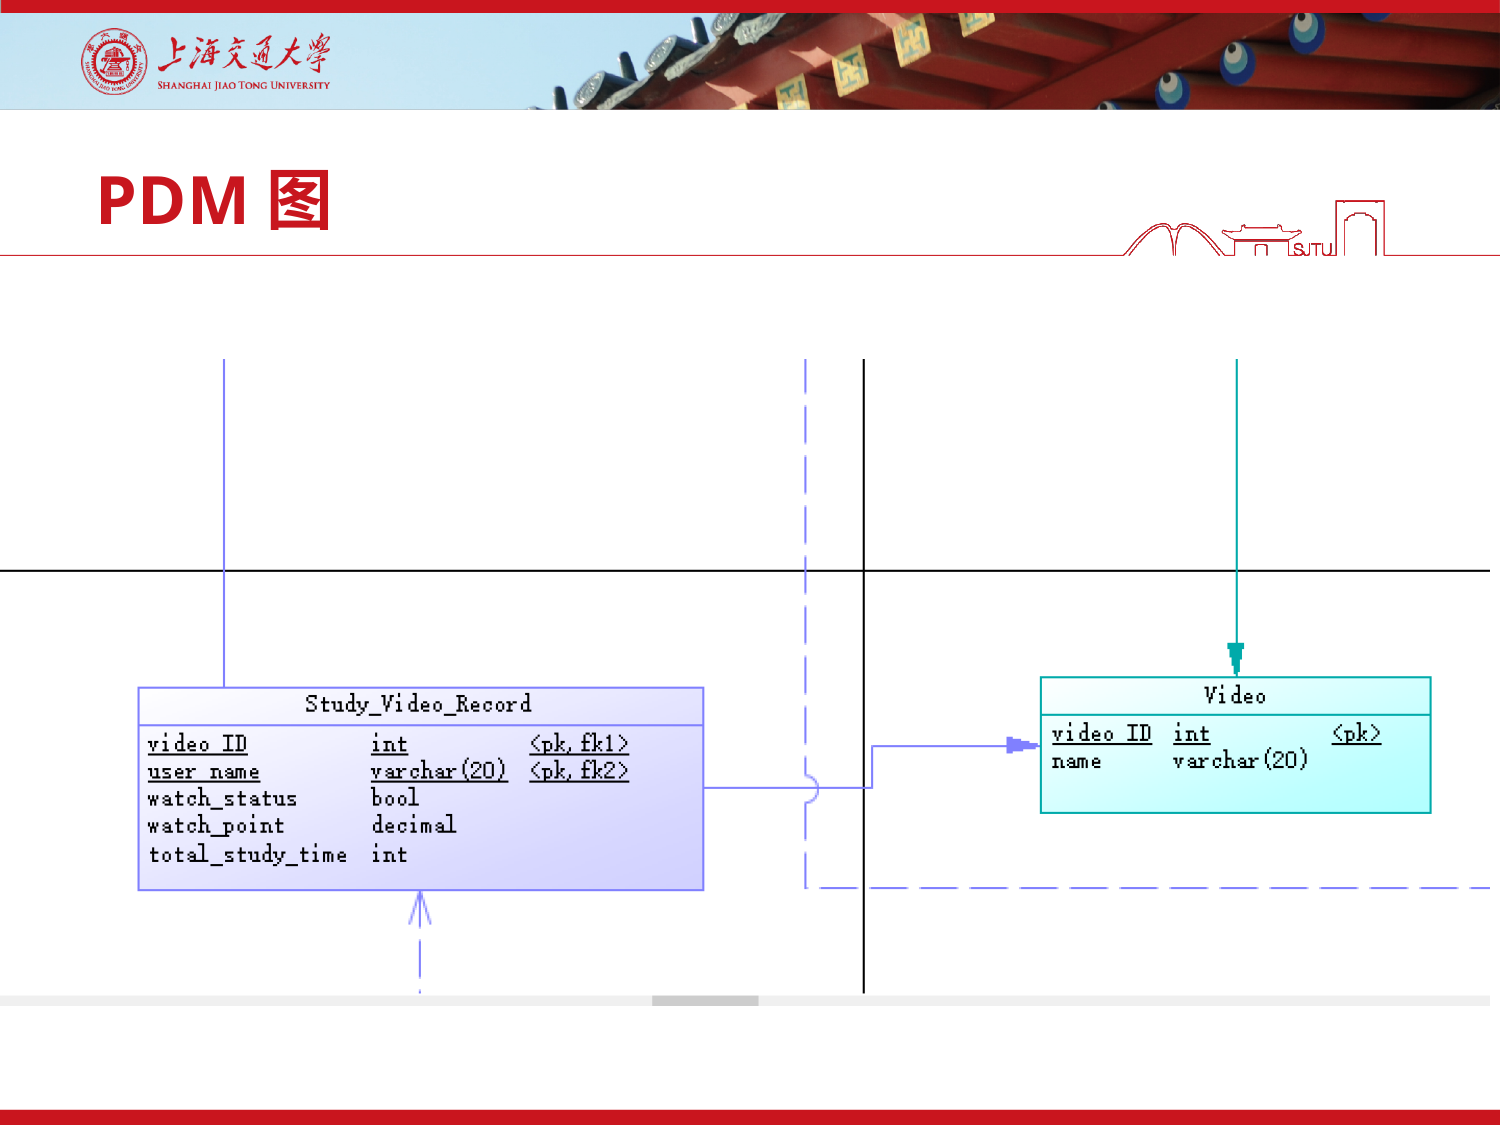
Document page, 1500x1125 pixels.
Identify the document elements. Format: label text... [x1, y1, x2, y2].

picture [0, 200, 1500, 256]
picture [0, 0, 1500, 110]
picture [0, 359, 1490, 1006]
title PDM图 [81, 159, 1455, 254]
